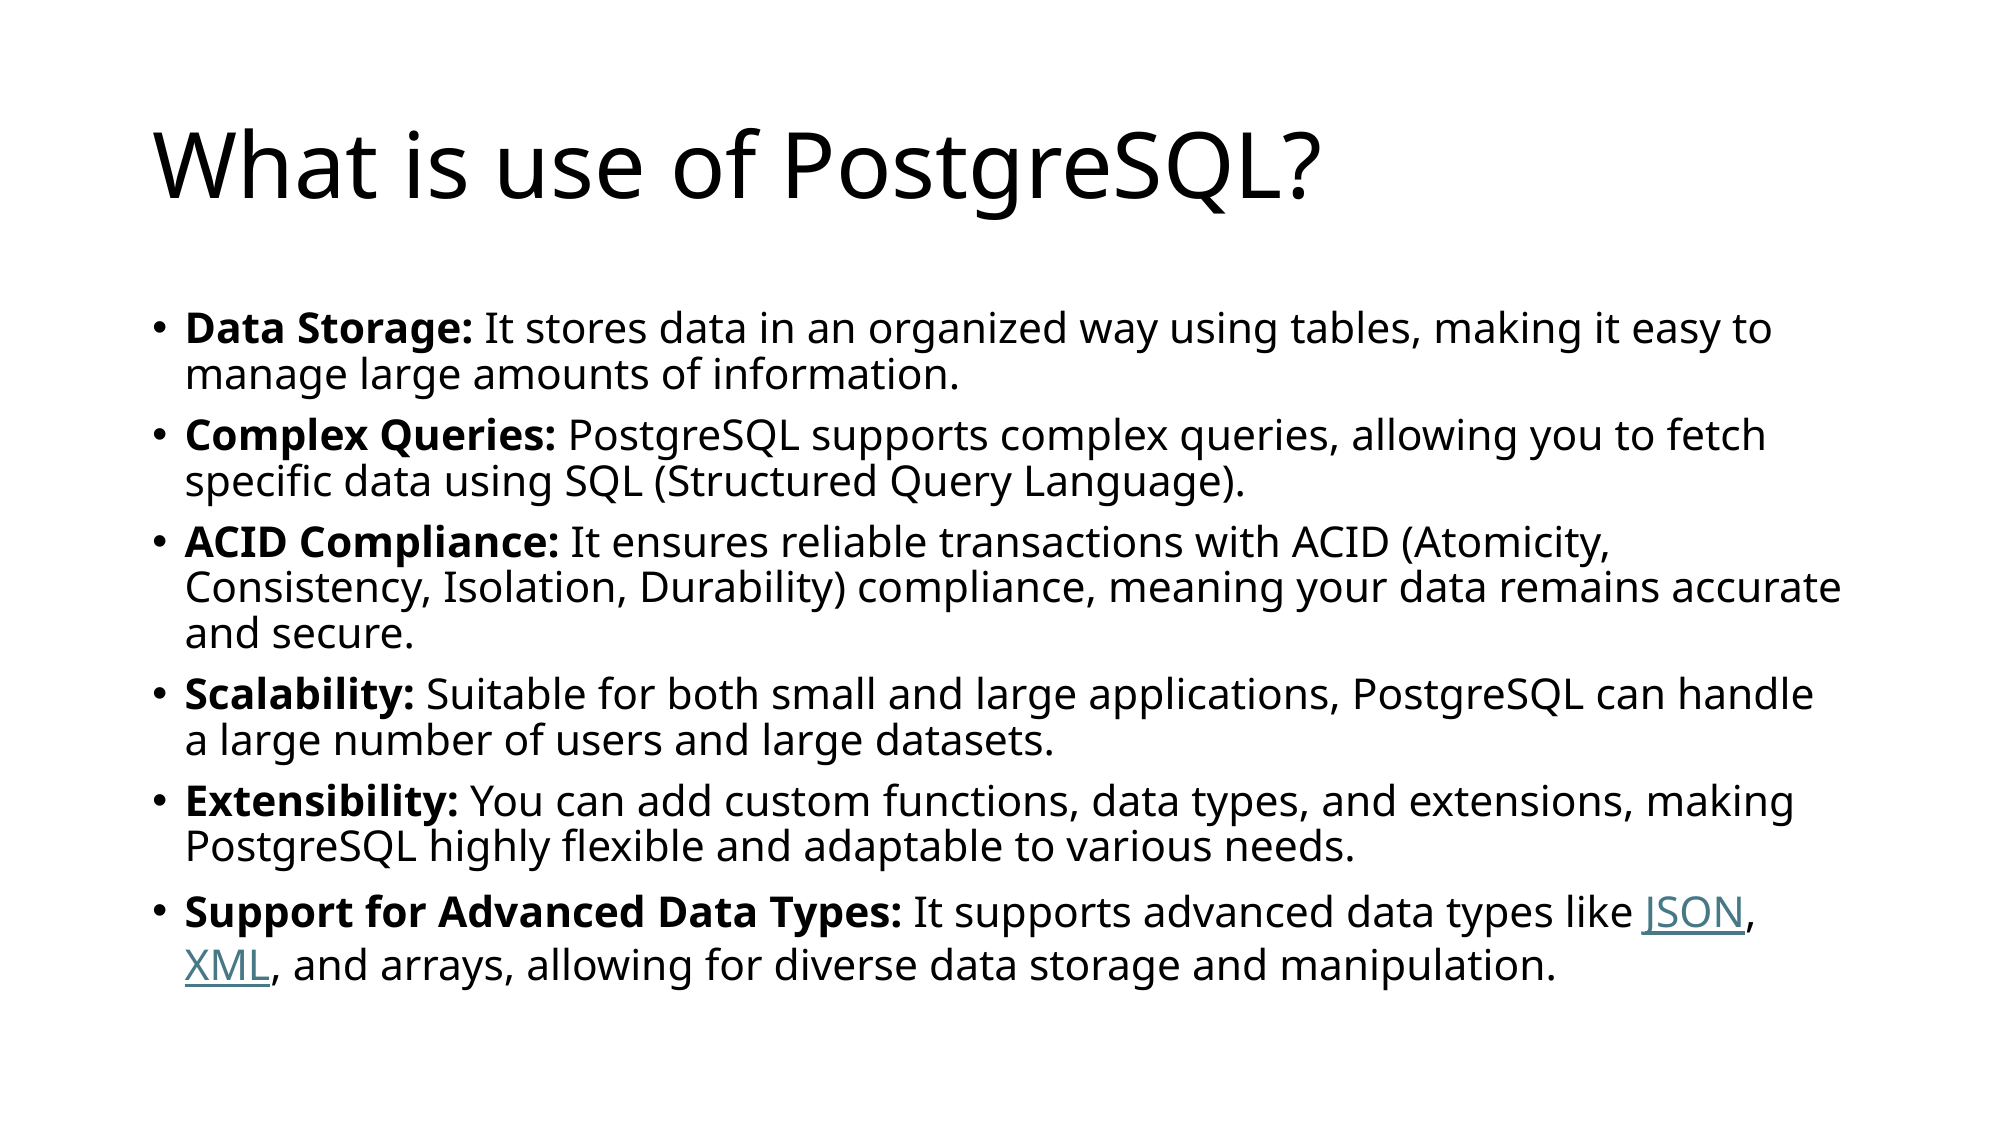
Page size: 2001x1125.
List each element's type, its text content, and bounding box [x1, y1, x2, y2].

title What is use of PostgreSQL? [137, 59, 1863, 278]
list Data Storage: It stores data in an organized way using tables, making it easy to manage large amounts of information. Complex Queries: PostgreSQL supports complex queries, allowing you to fetch specific data using SQL (Structured Query Language). ACID Compliance: It ensures reliable transactions with ACID (Atomicity, Consistency, Isolation, Durability) compliance, meaning your data remains accurate and secure. Scalability: Suitable for both small and large applications, PostgreSQL can handle a large number of users and large datasets. Extensibility: You can add custom functions, data types, and extensions, making PostgreSQL highly flexible and adaptable to various needs. Support for Advanced Data Types: It supports advanced data types like JSON, XML, and arrays, allowing for diverse data storage and manipulation. [137, 299, 1863, 1014]
